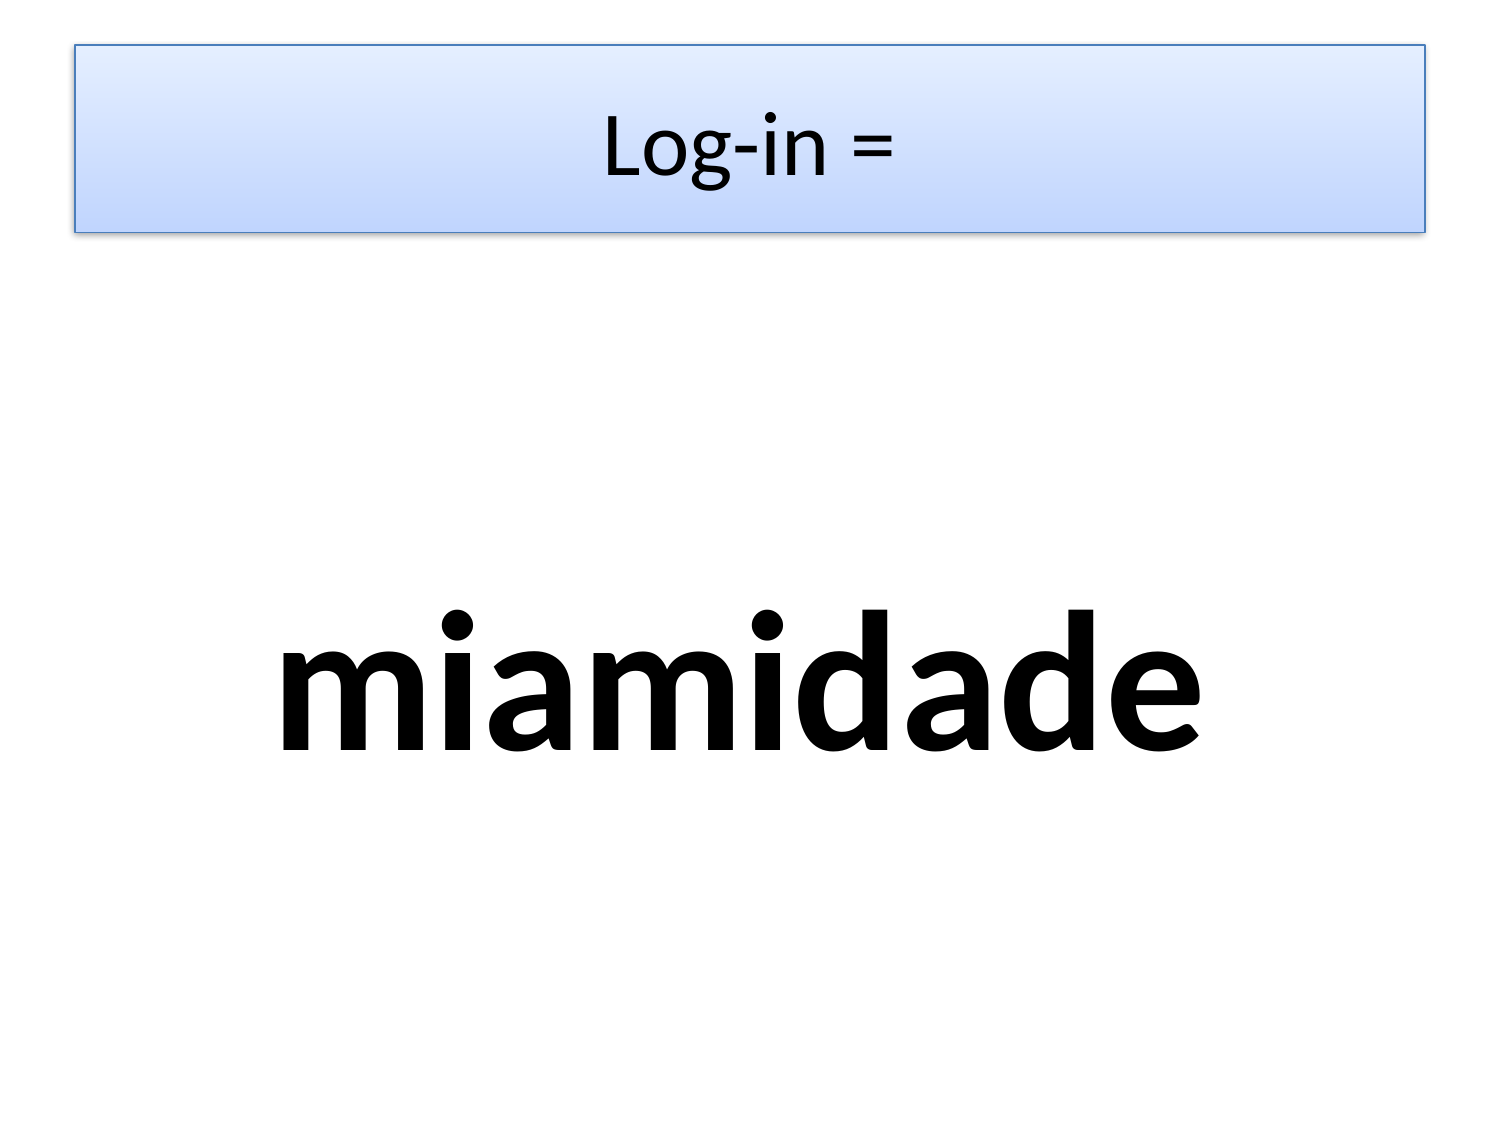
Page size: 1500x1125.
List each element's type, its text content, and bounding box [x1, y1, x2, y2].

title Log-in = [74, 44, 1426, 233]
list miamidade [75, 262, 1425, 1005]
